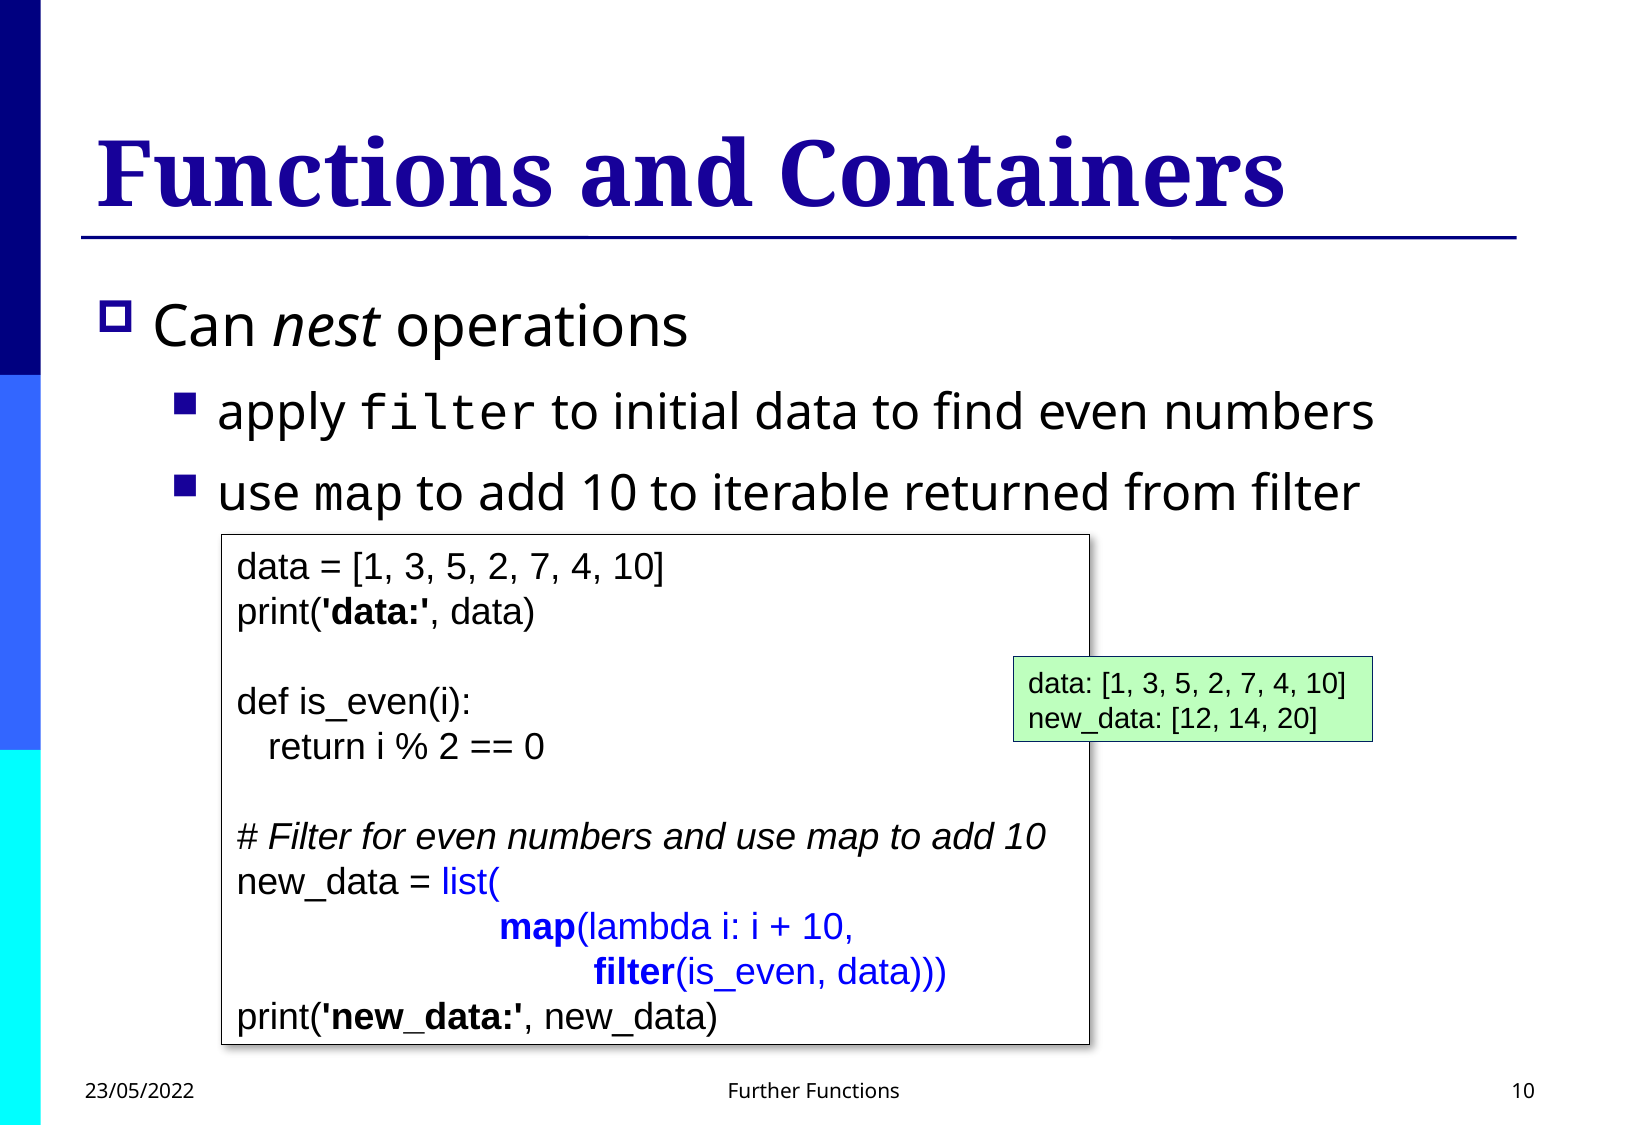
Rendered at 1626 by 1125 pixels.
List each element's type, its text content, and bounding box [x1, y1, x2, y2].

list Can nest operations apply filter to initial data to find even numbers use map to add 10 to iterable returned from filter [81, 262, 1544, 1006]
slide_number 10 [1170, 1070, 1550, 1125]
text_box data: [1, 3, 5, 2, 7, 4, 10] new_data: [12, 14, 20] [1013, 656, 1373, 742]
footer Further Functions [556, 1070, 1071, 1125]
title Functions and Containers [81, 45, 1544, 233]
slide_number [70, 1070, 450, 1125]
text_box data = [1, 3, 5, 2, 7, 4, 10] print('data:', data) def is_even(i): return i % 2 == 0 # Filter for even numbers and use map to add 10 new_data = list( map(lambda i: i + 10, filter(is_even, data))) print('new_data:', new_data) [221, 534, 1090, 1045]
